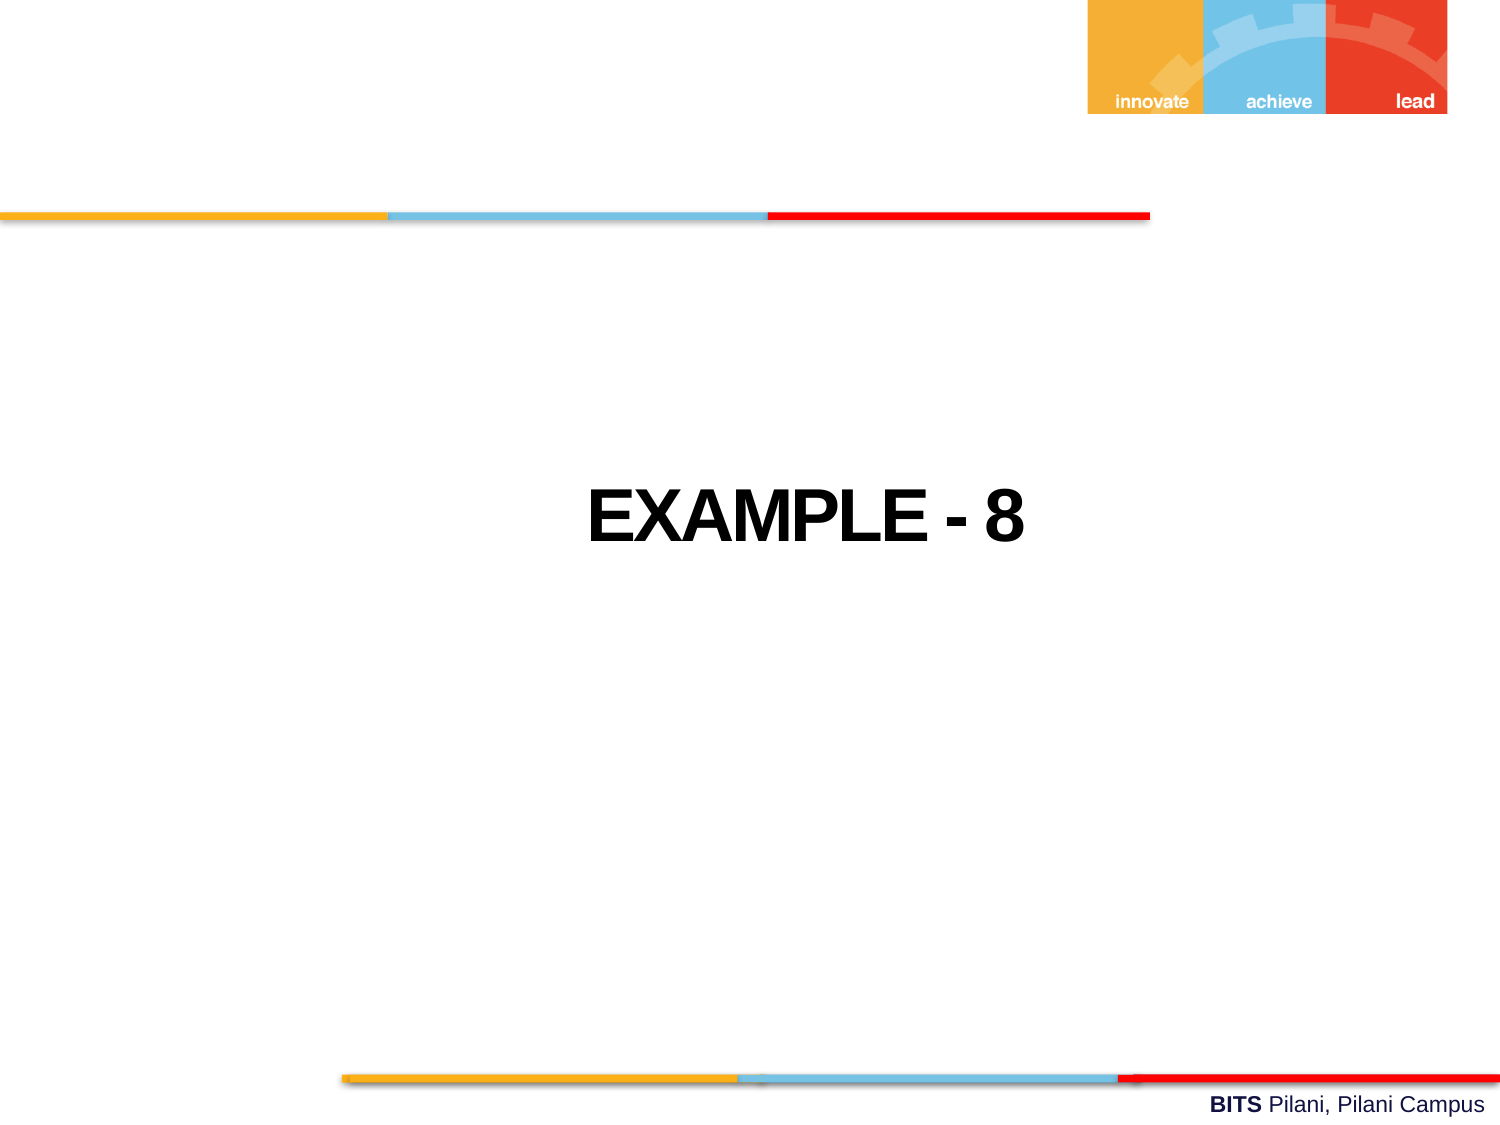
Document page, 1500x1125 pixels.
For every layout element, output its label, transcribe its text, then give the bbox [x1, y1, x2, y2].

picture [1087, 0, 1448, 114]
list EXAMPLE - 8 [287, 425, 1325, 613]
